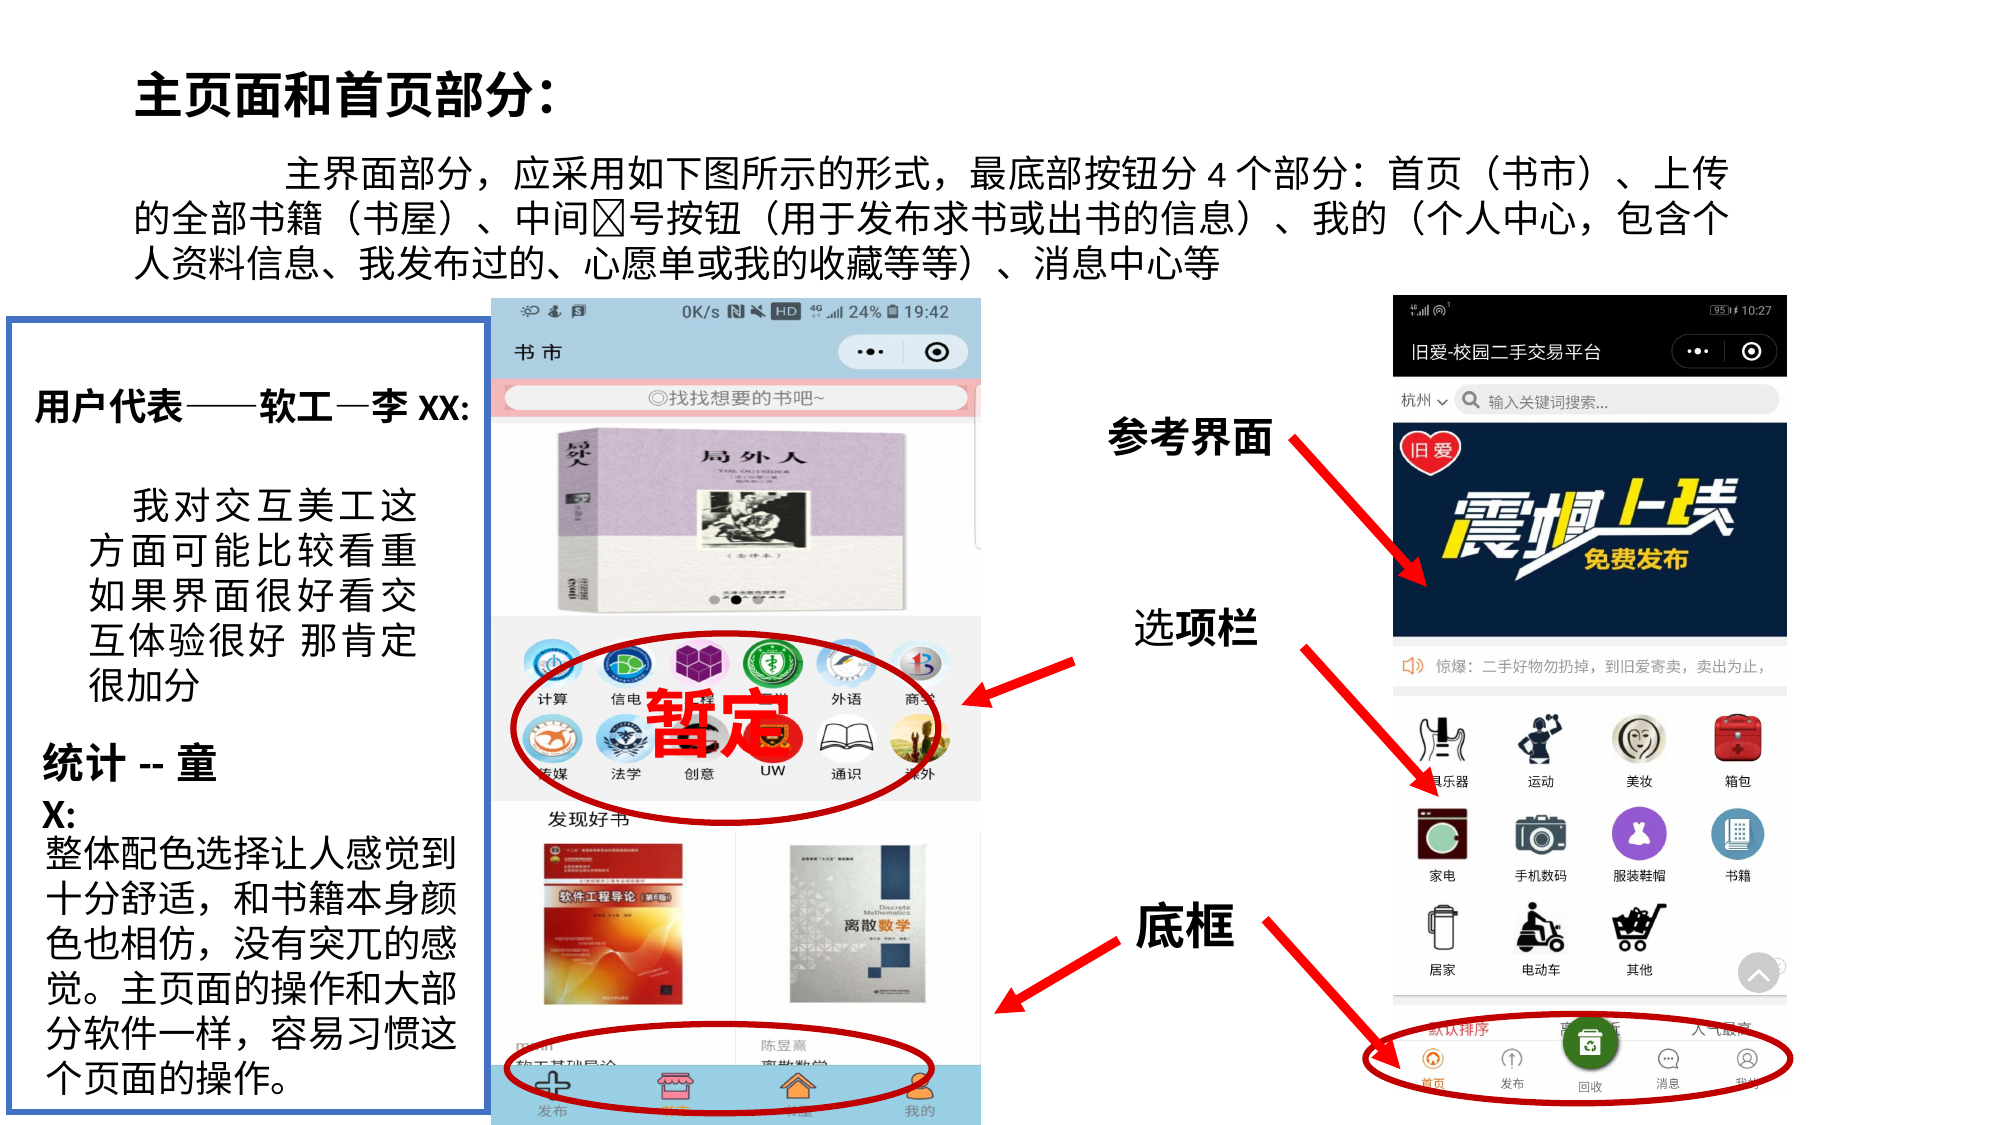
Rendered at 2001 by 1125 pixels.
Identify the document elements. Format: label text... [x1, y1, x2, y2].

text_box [961, 660, 1074, 705]
text_box 参考界面 [1092, 403, 1326, 468]
text_box 选项栏 [1118, 594, 1281, 660]
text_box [1291, 436, 1427, 587]
text_box 底框 [1120, 886, 1282, 962]
text_box [1448, 1095, 1708, 1105]
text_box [994, 940, 1119, 1014]
text_box 统计--童X: [27, 728, 243, 794]
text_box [1264, 919, 1401, 1070]
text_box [1303, 646, 1439, 797]
text_box [8, 318, 489, 1113]
text_box [1787, 1049, 1792, 1069]
picture [491, 298, 981, 1125]
picture [1393, 295, 1787, 1095]
text_box 主页面和首页部分： 主界面部分，应采用如下图所示的形式，最底部按钮分4个部分：首页（书市）、上传的全部书籍（书屋）、中间➕号按钮（用于发布求书或出书的信息）、我的（个人中心，包含个人资料信息、我发布过的、心愿单或我的收藏等等）、消息中心等 [119, 12, 1745, 293]
text_box 整体配色选择让人感觉到十分舒适，和书籍本身颜色也相仿，没有突兀的感觉。主页面的操作和大部分软件一样，容易习惯这个页面的操作。 [30, 822, 480, 1108]
text_box [1370, 1070, 1393, 1082]
